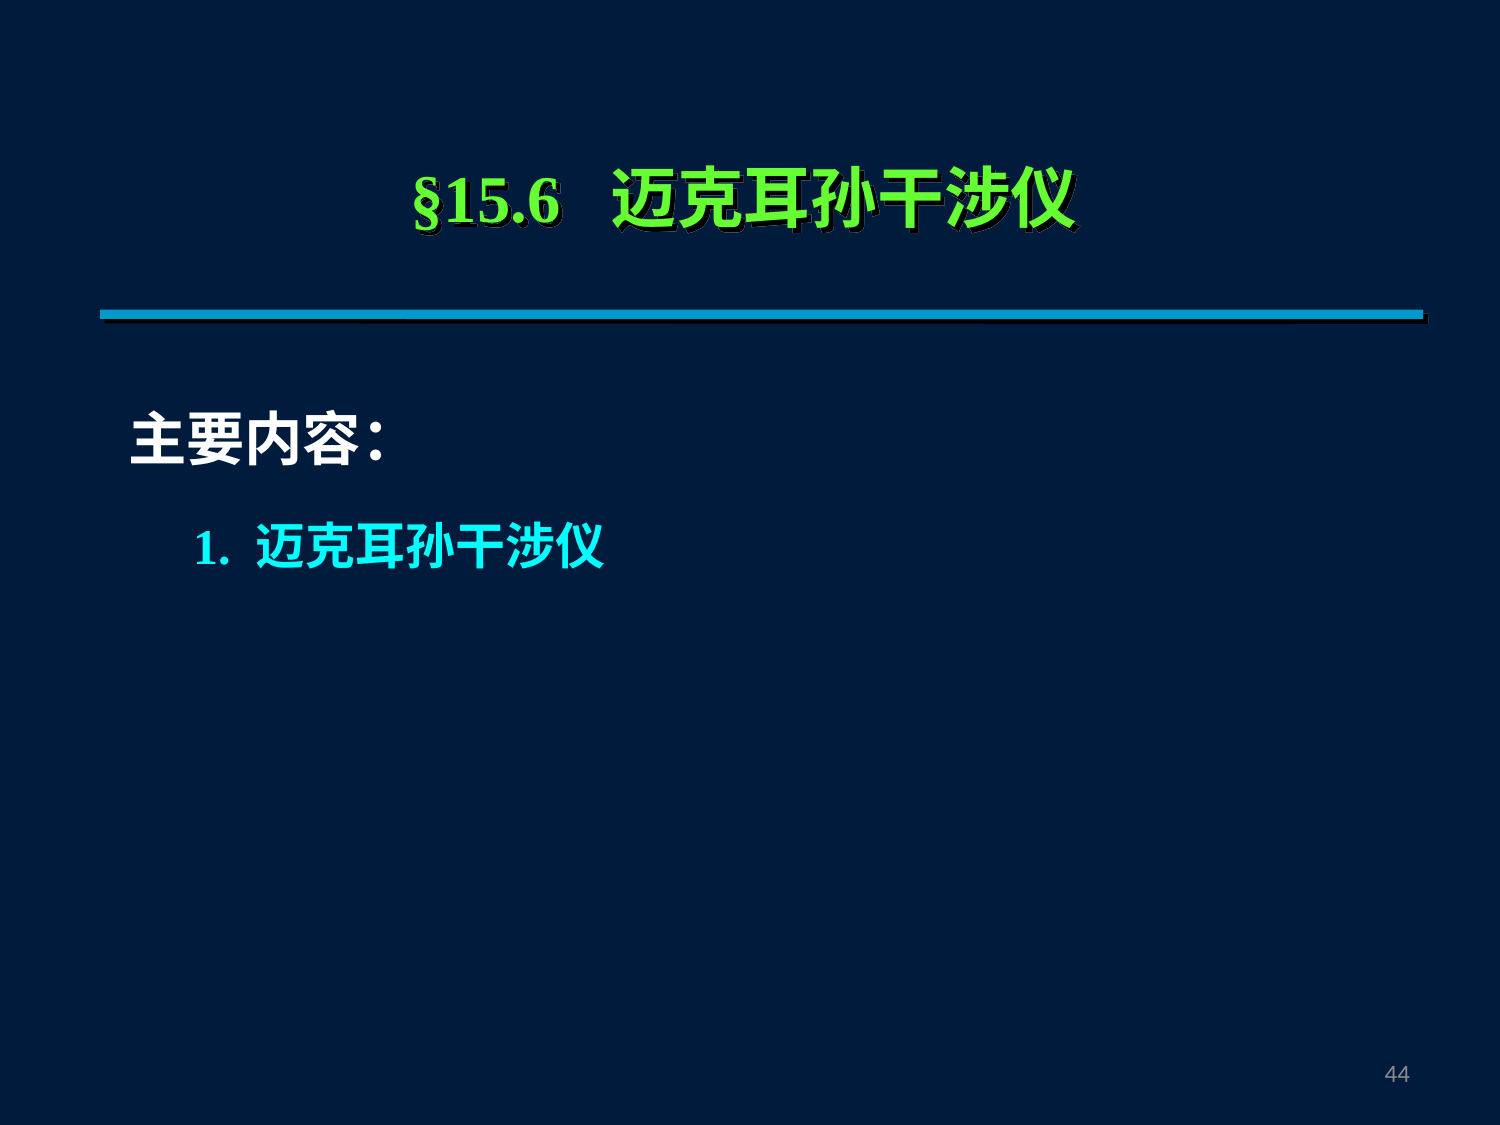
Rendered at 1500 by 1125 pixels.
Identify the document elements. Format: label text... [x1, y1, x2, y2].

text_box 1. 迈克耳孙干涉仪 [178, 506, 620, 582]
slide_number 43 [1074, 1042, 1425, 1103]
text_box §15.6 迈克耳孙干涉仪 [159, 148, 1329, 244]
text_box 主要内容： [113, 394, 435, 480]
